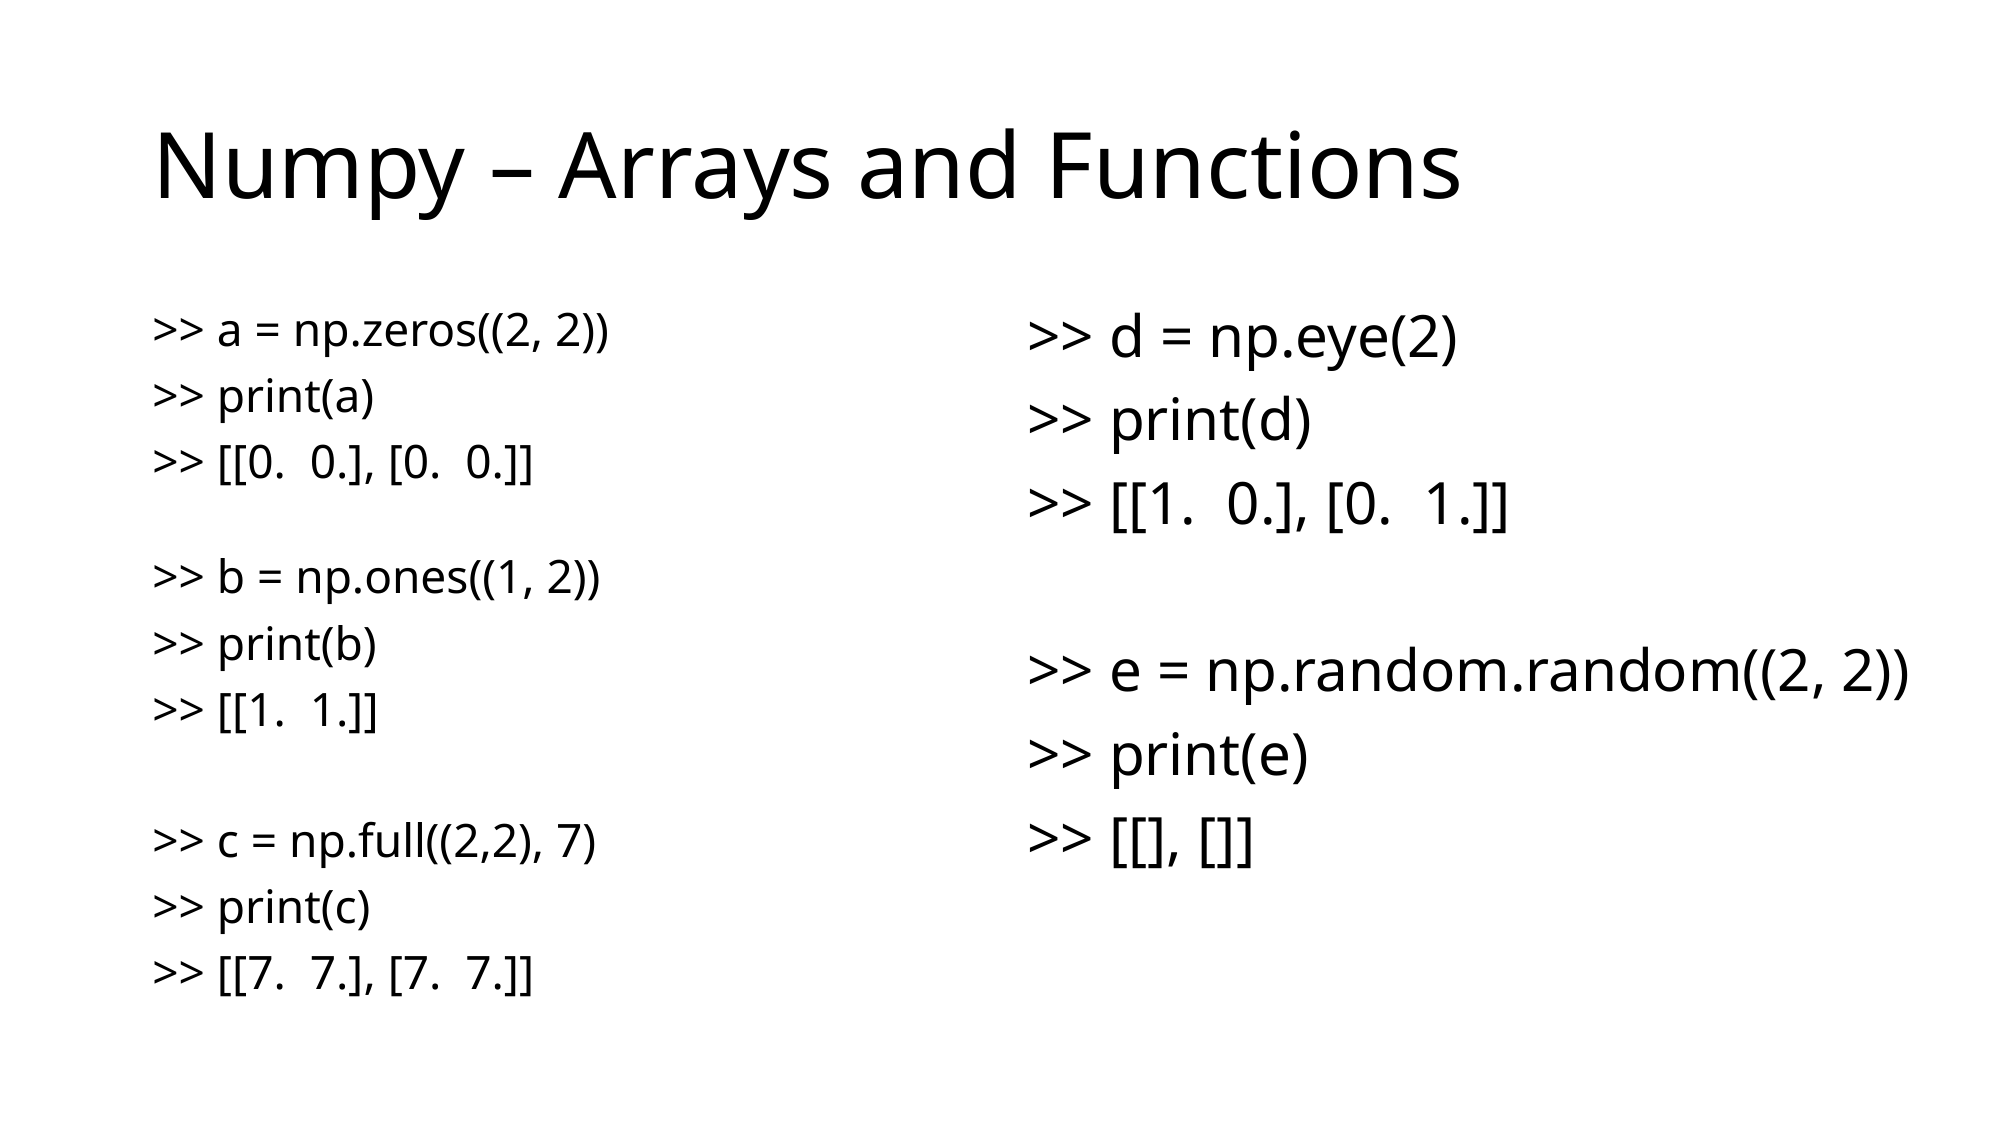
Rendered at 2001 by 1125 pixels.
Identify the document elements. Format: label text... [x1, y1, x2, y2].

list >> d = np.eye(2) >> print(d) >> [[1. 0.], [0. 1.]] >> e = np.random.random((2, 2)) >> print(e) >> [[], []] [1012, 299, 1928, 1014]
title Numpy – Arrays and Functions [137, 59, 1863, 278]
list >> a = np.zeros((2, 2)) >> print(a) >> [[0. 0.], [0. 0.]] >> b = np.ones((1, 2)) >> print(b) >> [[1. 1.]] >> c = np.full((2,2), 7) >> print(c) >> [[7. 7.], [7. 7.]] [137, 299, 988, 1014]
